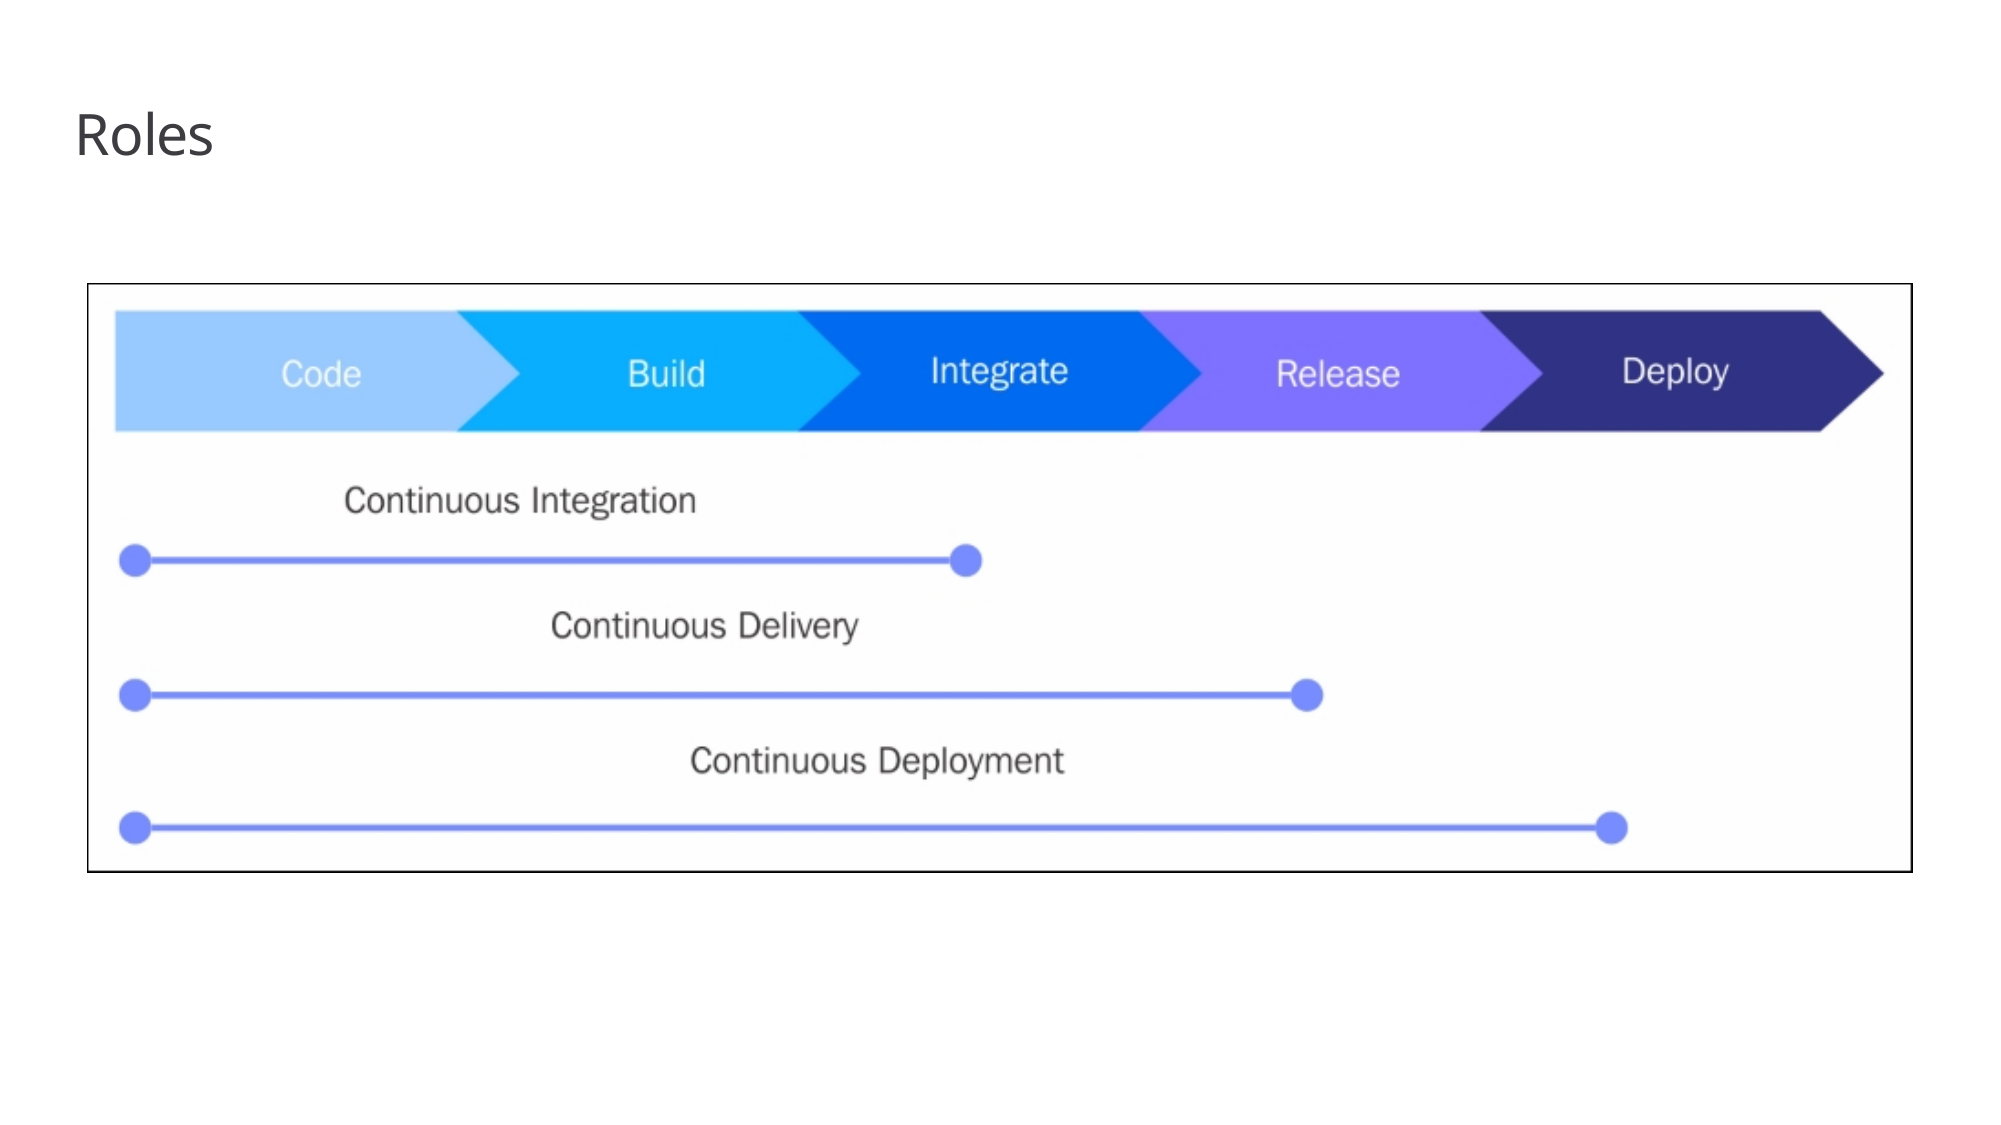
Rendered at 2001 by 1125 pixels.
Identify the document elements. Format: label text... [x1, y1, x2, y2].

title Roles [74, 91, 1930, 225]
picture [86, 283, 1913, 874]
